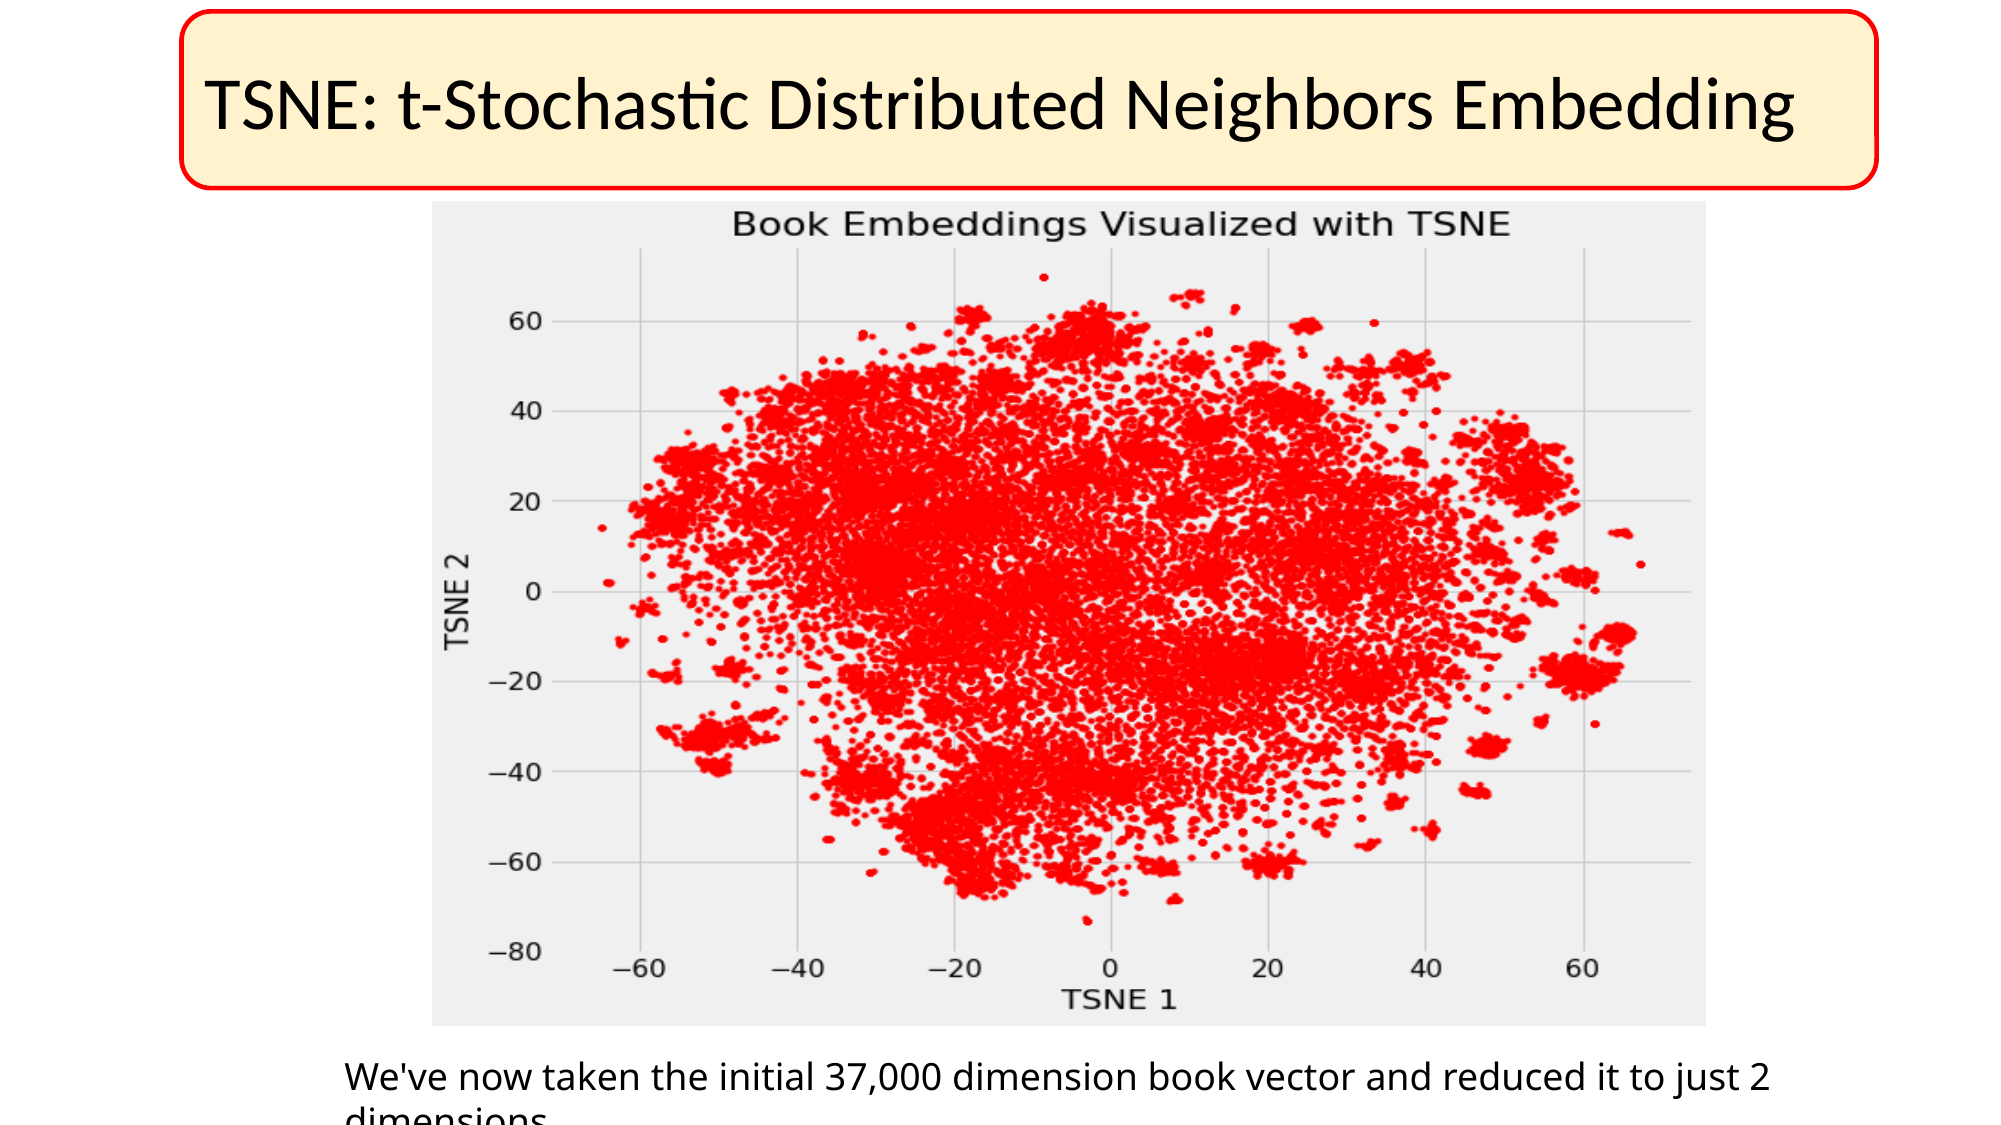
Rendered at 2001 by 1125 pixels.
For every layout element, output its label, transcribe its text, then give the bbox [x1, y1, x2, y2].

text_box TSNE: t-Stochastic Distributed Neighbors Embedding [180, 10, 1878, 190]
text_box We've now taken the initial 37,000 dimension book vector and reduced it to just 2 dimensions. [329, 1045, 1810, 1125]
picture [432, 201, 1706, 1026]
